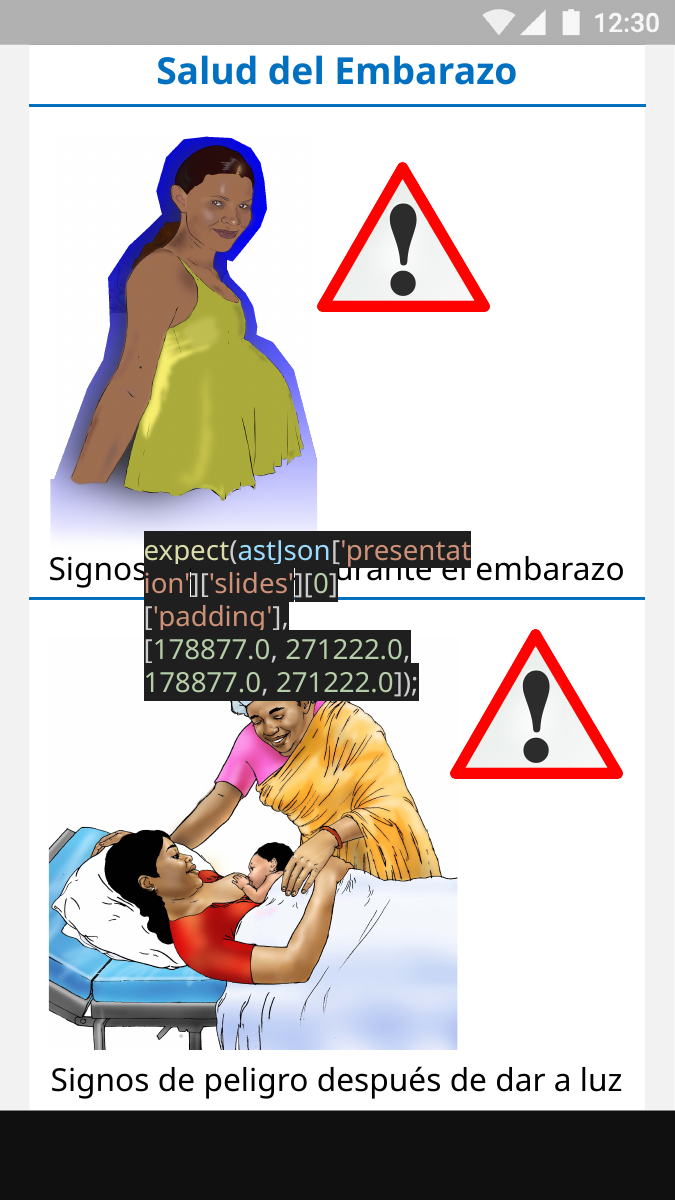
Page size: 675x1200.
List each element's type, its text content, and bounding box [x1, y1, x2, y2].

list Salud del Embarazo [29, 45, 646, 106]
list Signos de peligro durante el embarazo [29, 538, 128, 595]
list Signos de peligro durante el embarazo [493, 538, 646, 595]
list Signos de peligro después de dar a luz [29, 1050, 645, 1107]
picture [48, 629, 623, 1051]
picture [49, 134, 490, 557]
picture [0, 1109, 675, 1200]
picture [0, 0, 675, 45]
text_box expect(astJson['presentation']['slides'][0]['padding'], [178877.0, 271222.0, 178877.0, 271222.0]); [128, 525, 493, 636]
